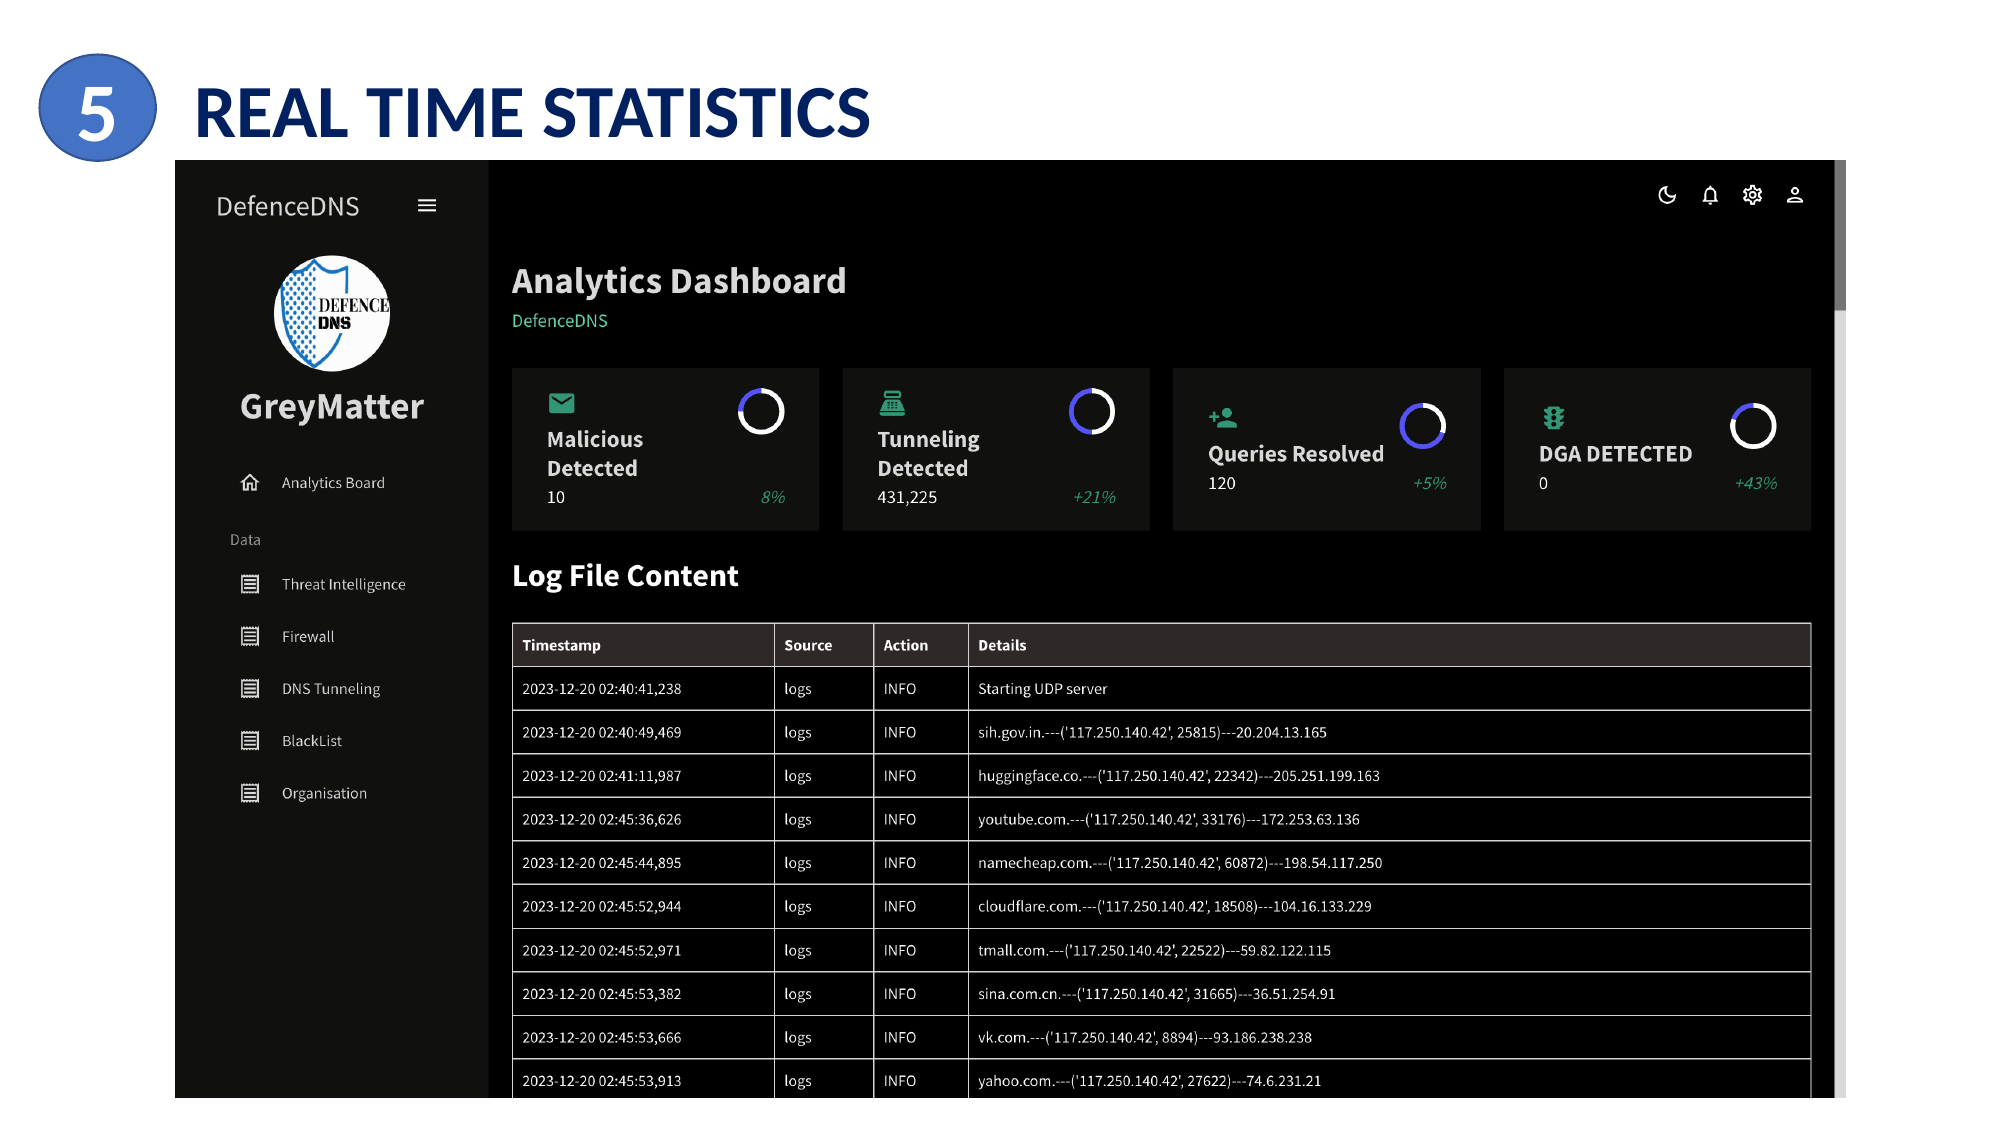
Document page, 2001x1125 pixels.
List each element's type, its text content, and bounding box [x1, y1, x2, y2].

picture [175, 160, 1846, 1098]
text_box REAL TIME STATISTICS [179, 54, 888, 160]
text_box 5 [38, 53, 157, 162]
